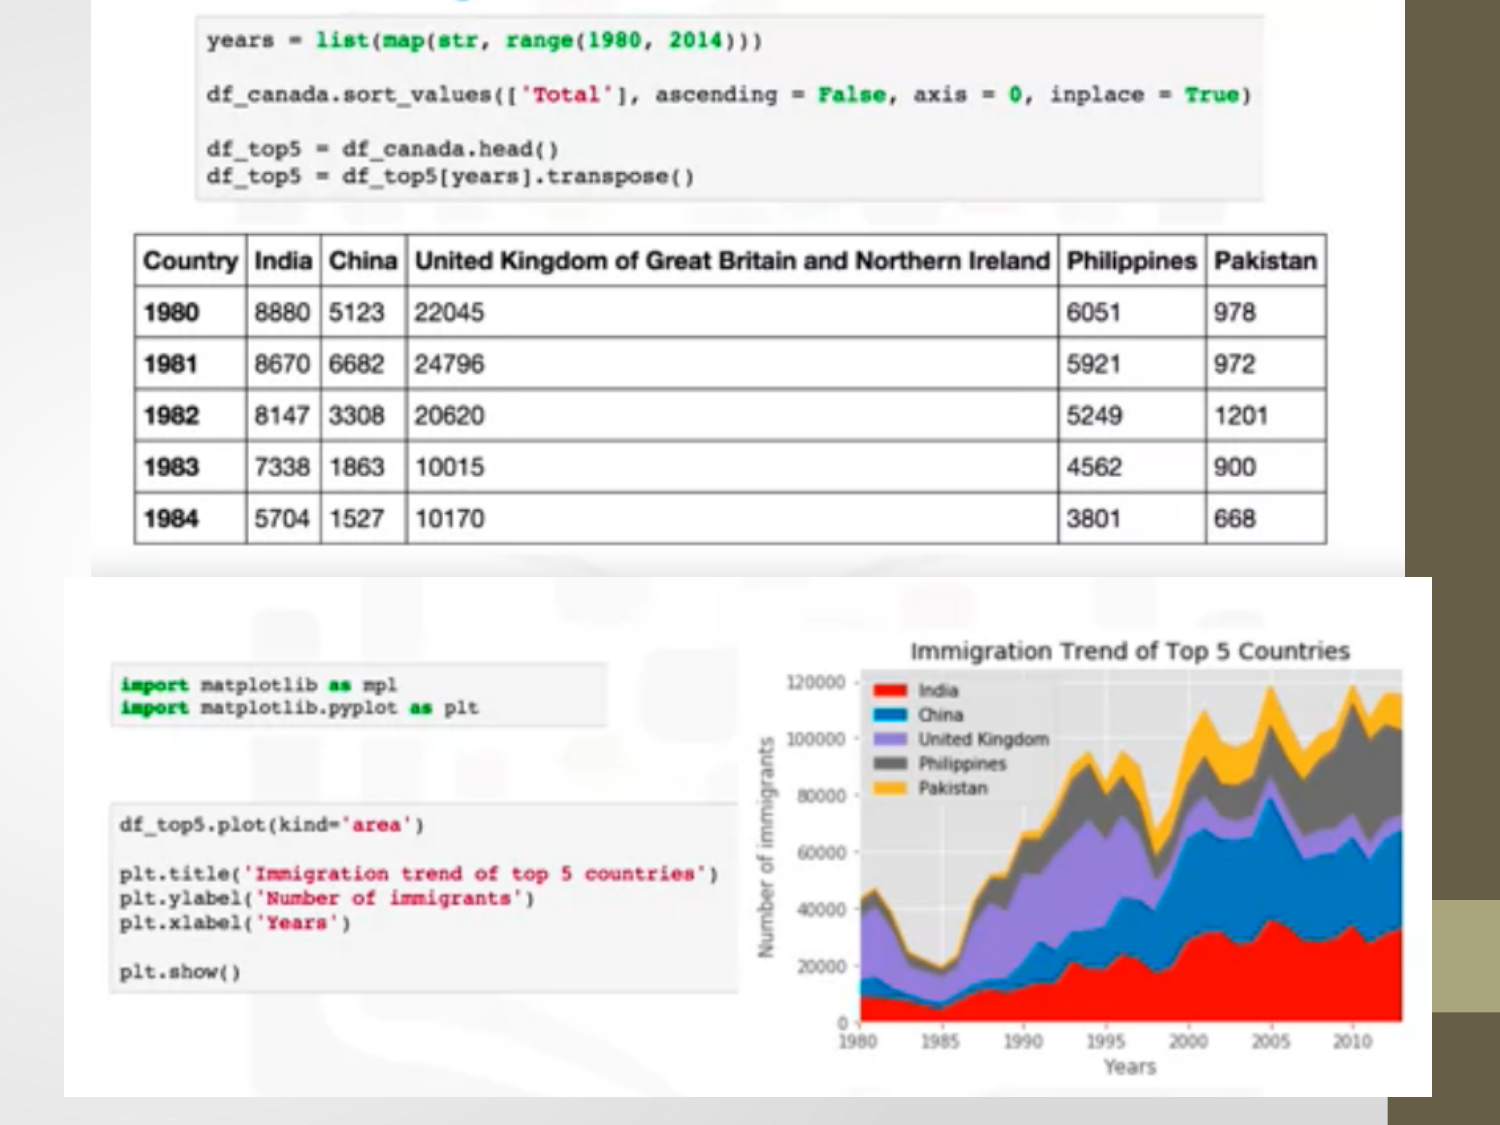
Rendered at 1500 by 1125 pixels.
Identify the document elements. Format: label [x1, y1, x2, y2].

list [64, 577, 1433, 1097]
picture [91, 0, 1405, 577]
